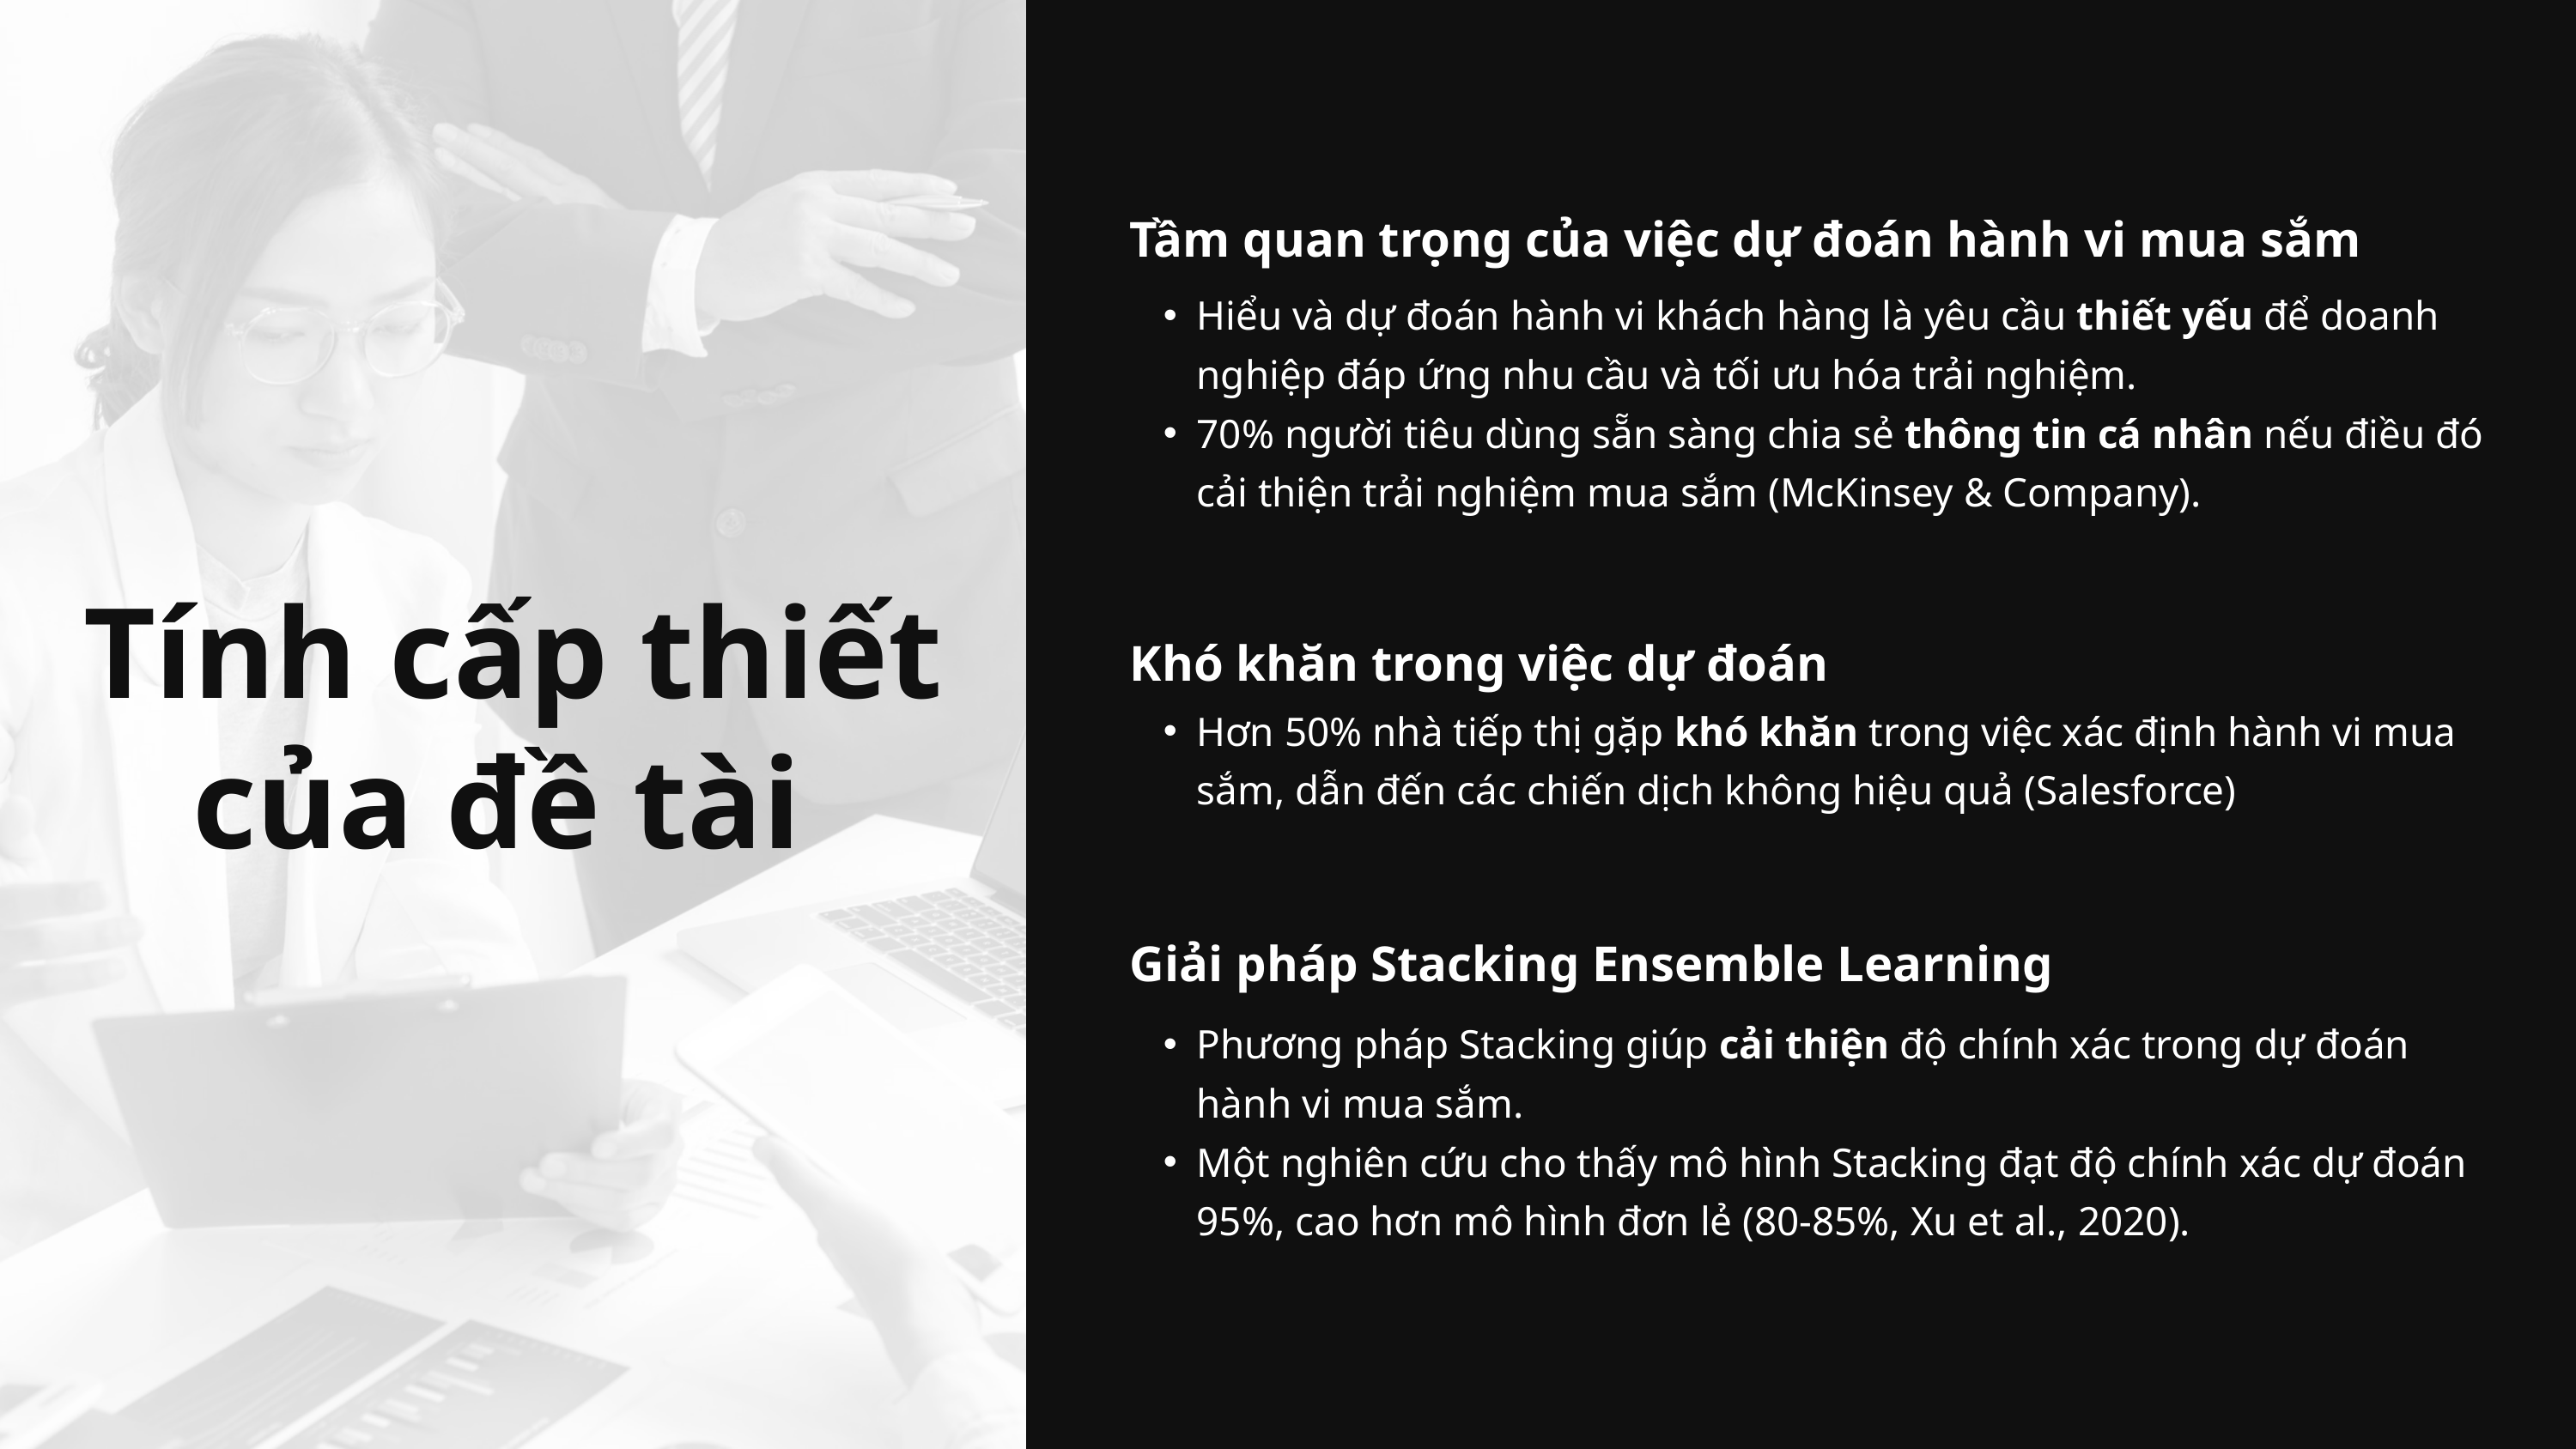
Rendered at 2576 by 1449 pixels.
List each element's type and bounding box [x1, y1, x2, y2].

text_box [1129, 202, 2512, 511]
text_box [0, 0, 1026, 1449]
text_box [1129, 626, 2512, 809]
text_box [1129, 926, 2512, 1240]
